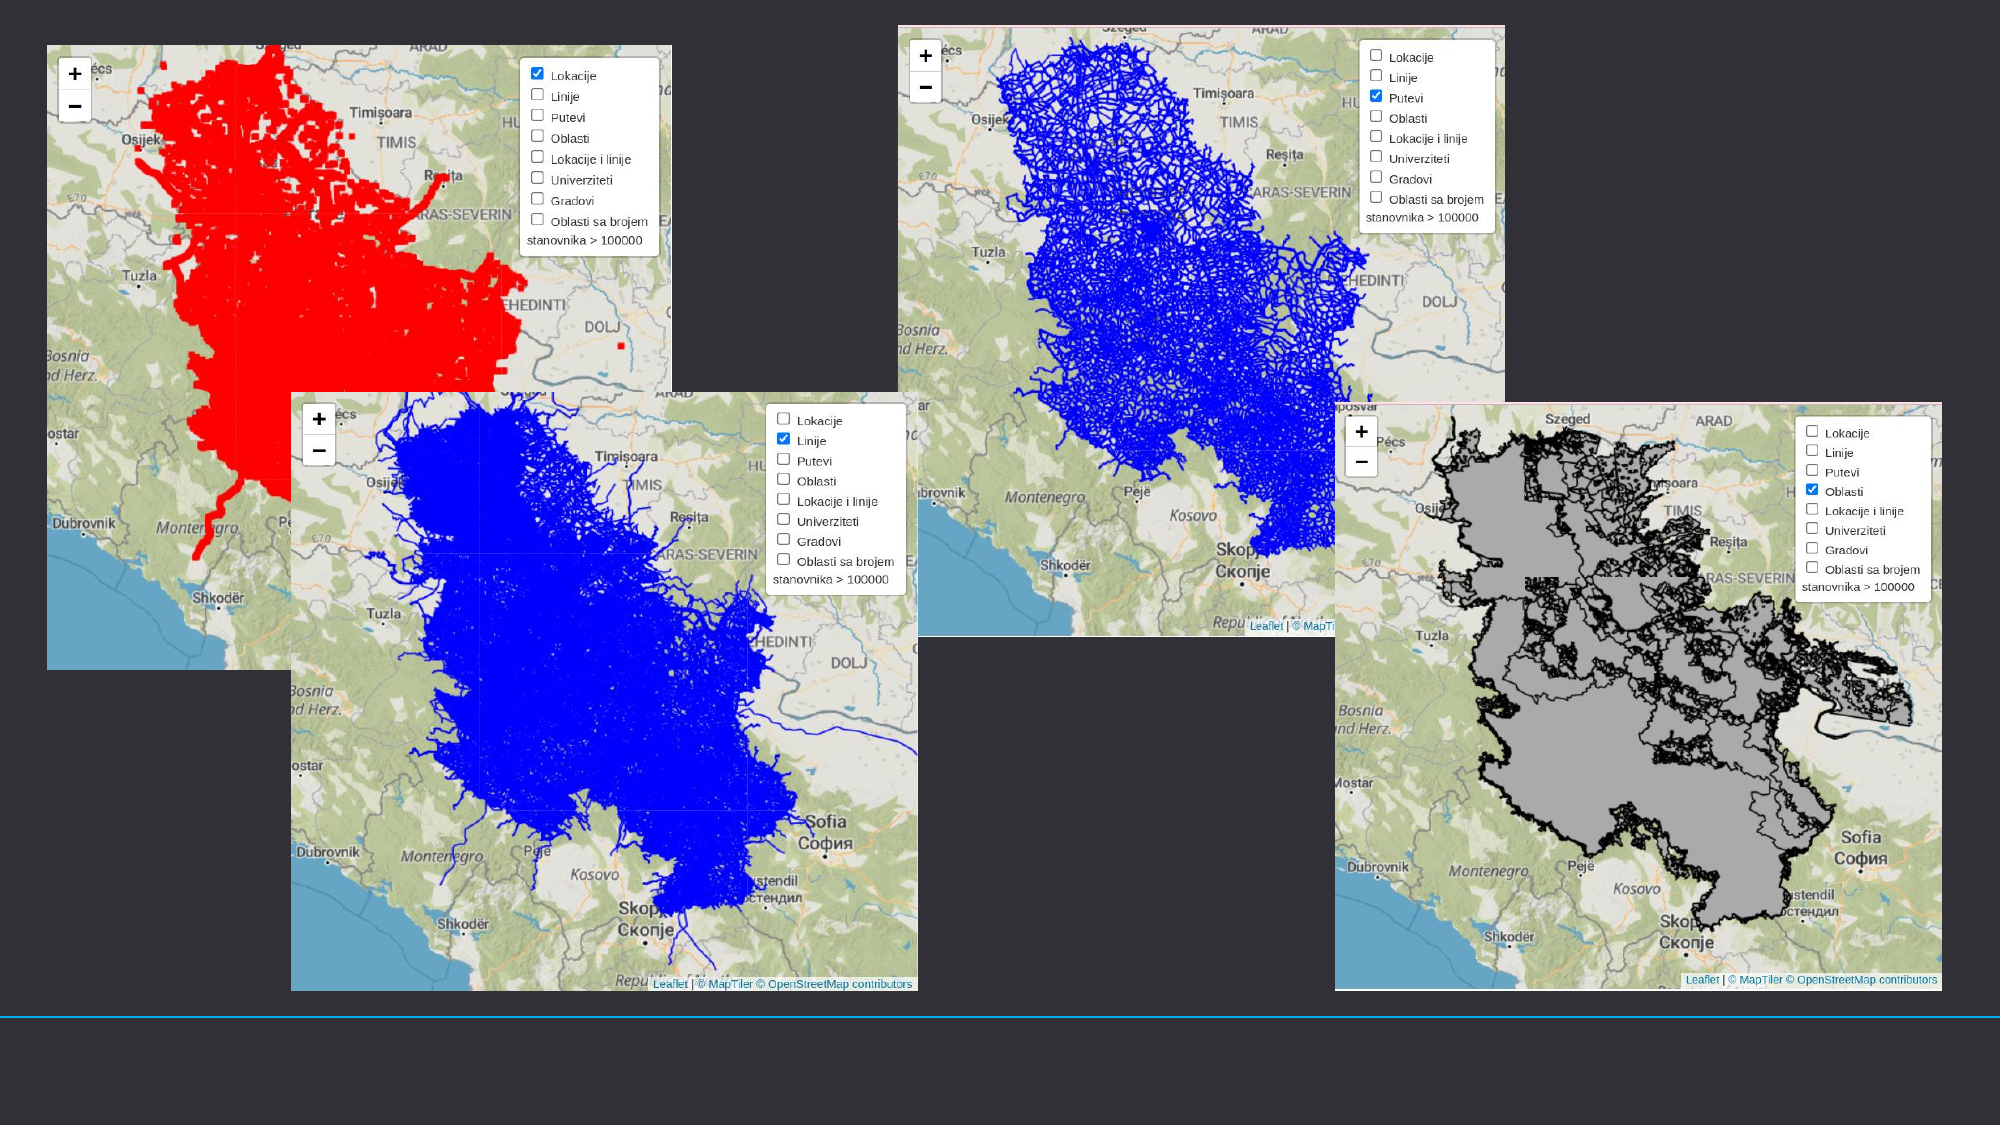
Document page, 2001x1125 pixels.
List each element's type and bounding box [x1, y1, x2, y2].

picture [47, 25, 1942, 992]
